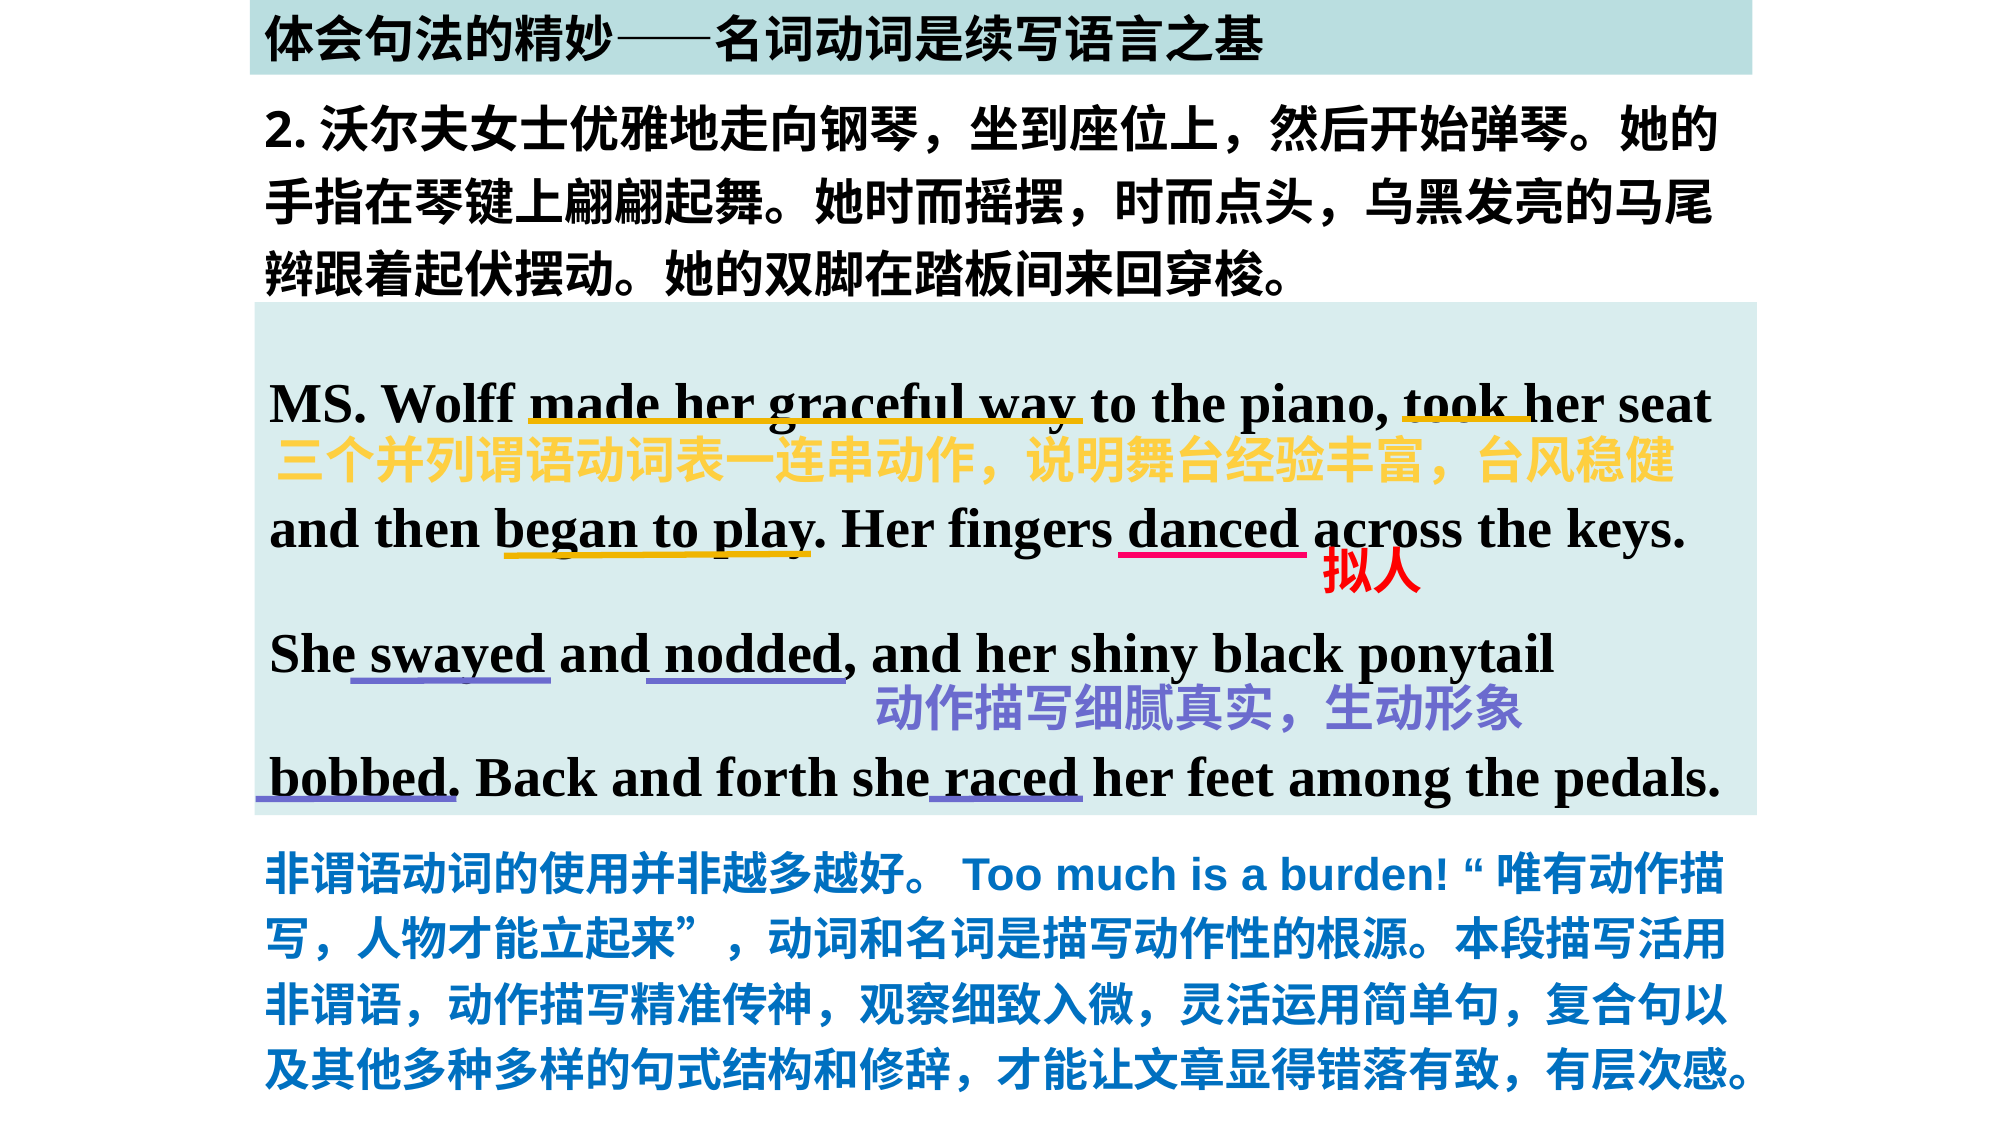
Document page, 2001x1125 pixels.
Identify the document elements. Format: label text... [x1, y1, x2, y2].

text_box 非谓语动词的使用并非越多越好。Too much is a burden! “唯有动作描写，人物才能立起来”，动词和名词是描写动作性的根源。本段描写活用非谓语，动作描写精准传神，观察细致入微，灵活运用简单句，复合句以及其他多种多样的句式结构和修辞，才能让文章显得错落有致，有层次感。 [249, 826, 1758, 1103]
text_box 体会句法的精妙——名词动词是续写语言之基 [249, 0, 1753, 75]
text_box 2.沃尔夫女士优雅地走向钢琴，坐到座位上，然后开始弹琴。她的手指在琴键上翩翩起舞。她时而摇摆，时而点头，乌黑发亮的马尾辫跟着起伏摆动。她的双脚在踏板间来回穿梭。 [249, 78, 1753, 310]
text_box 动作描写细腻真实，生动形象 [859, 668, 1540, 744]
text_box MS. Wolff made her graceful way to the piano, took her seat and then began to play. Her fingers danced across the keys. She swayed and nodded, and her shiny black ponytail bobbed. Back and forth she raced her feet among the pedals. [254, 302, 1757, 816]
text_box 三个并列谓语动词表一连串动作，说明舞台经验丰富，台风稳健 [260, 420, 1758, 496]
text_box 拟人 [1307, 531, 1437, 607]
